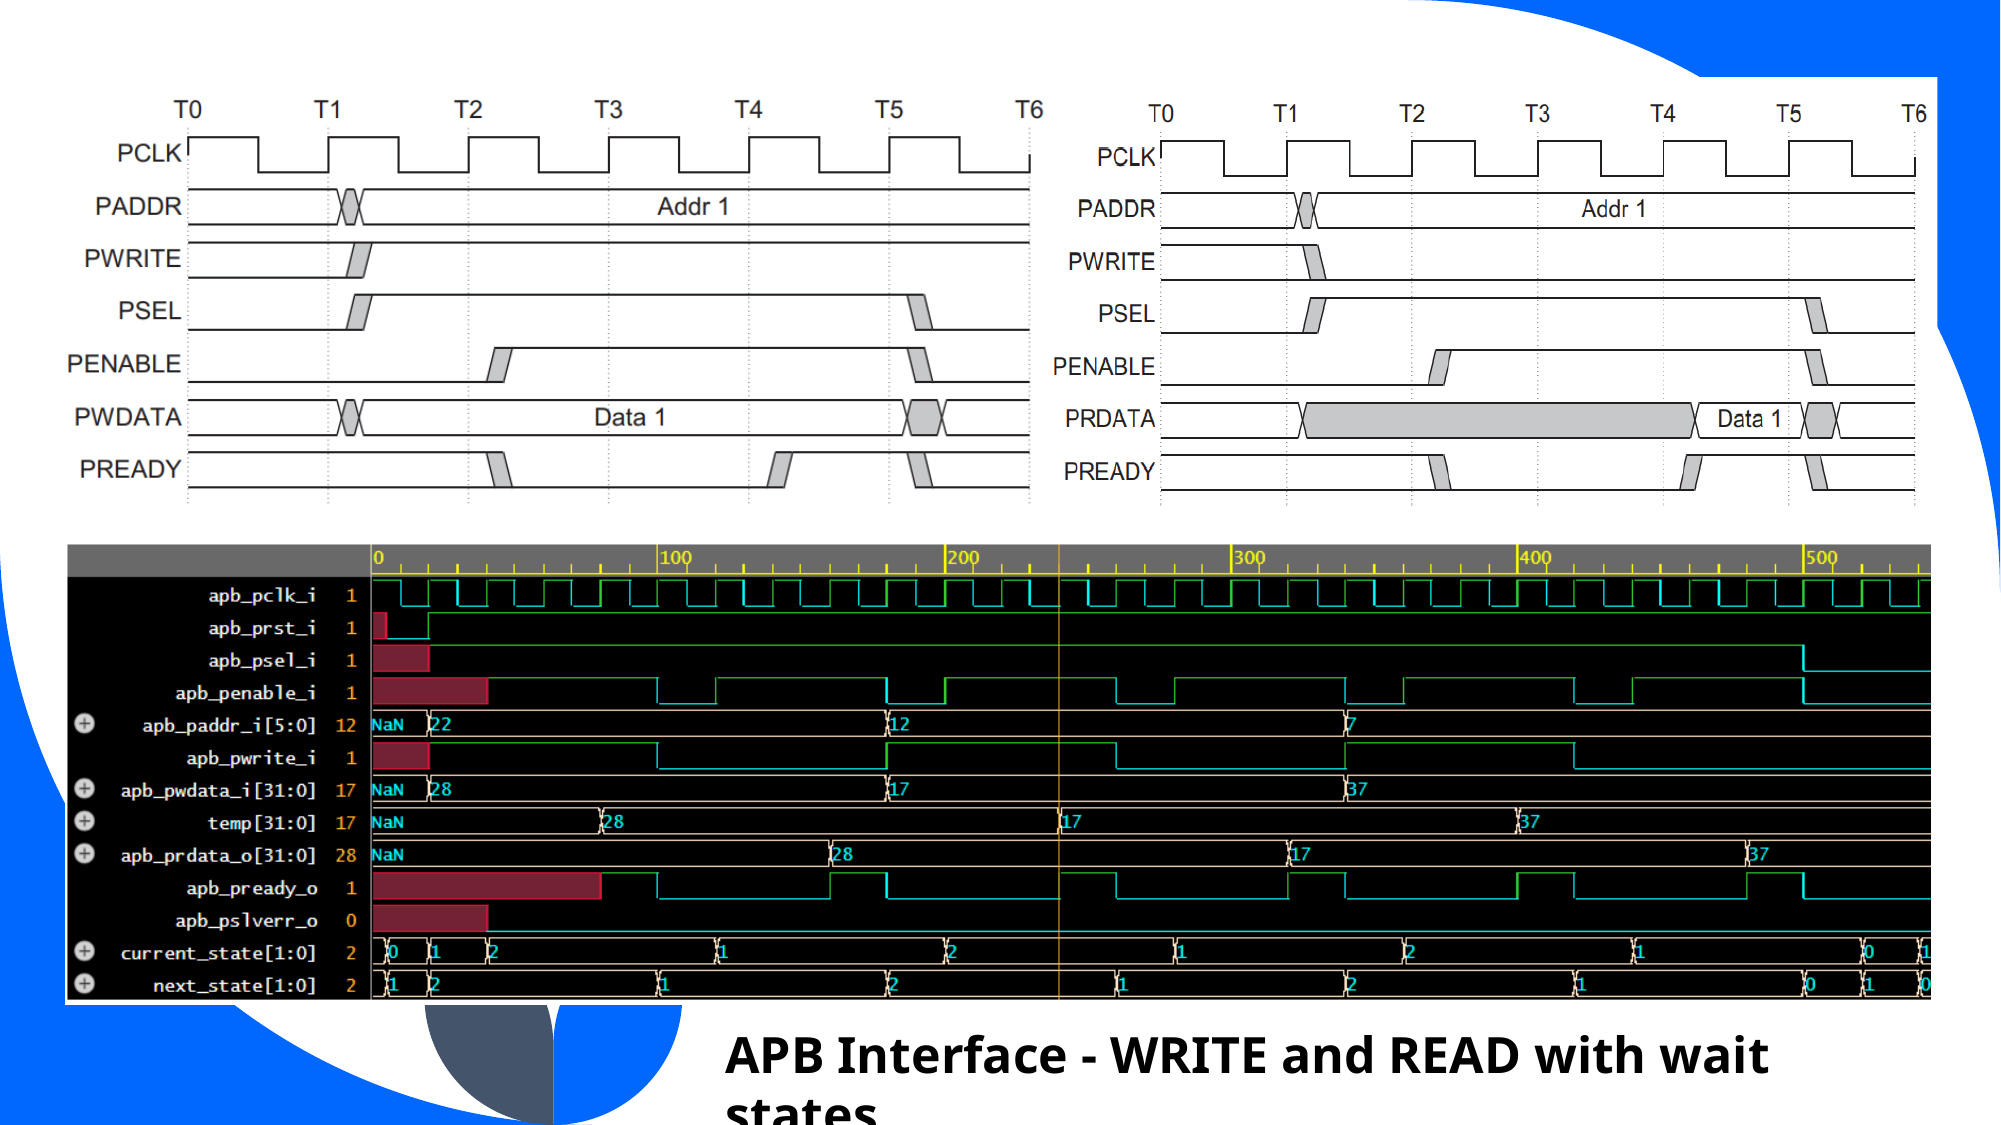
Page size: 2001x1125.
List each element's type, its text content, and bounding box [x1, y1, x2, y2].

text_box APB Interface - WRITE and READ with wait states [710, 1016, 1931, 1125]
picture [64, 542, 1931, 1005]
picture [64, 67, 1938, 531]
